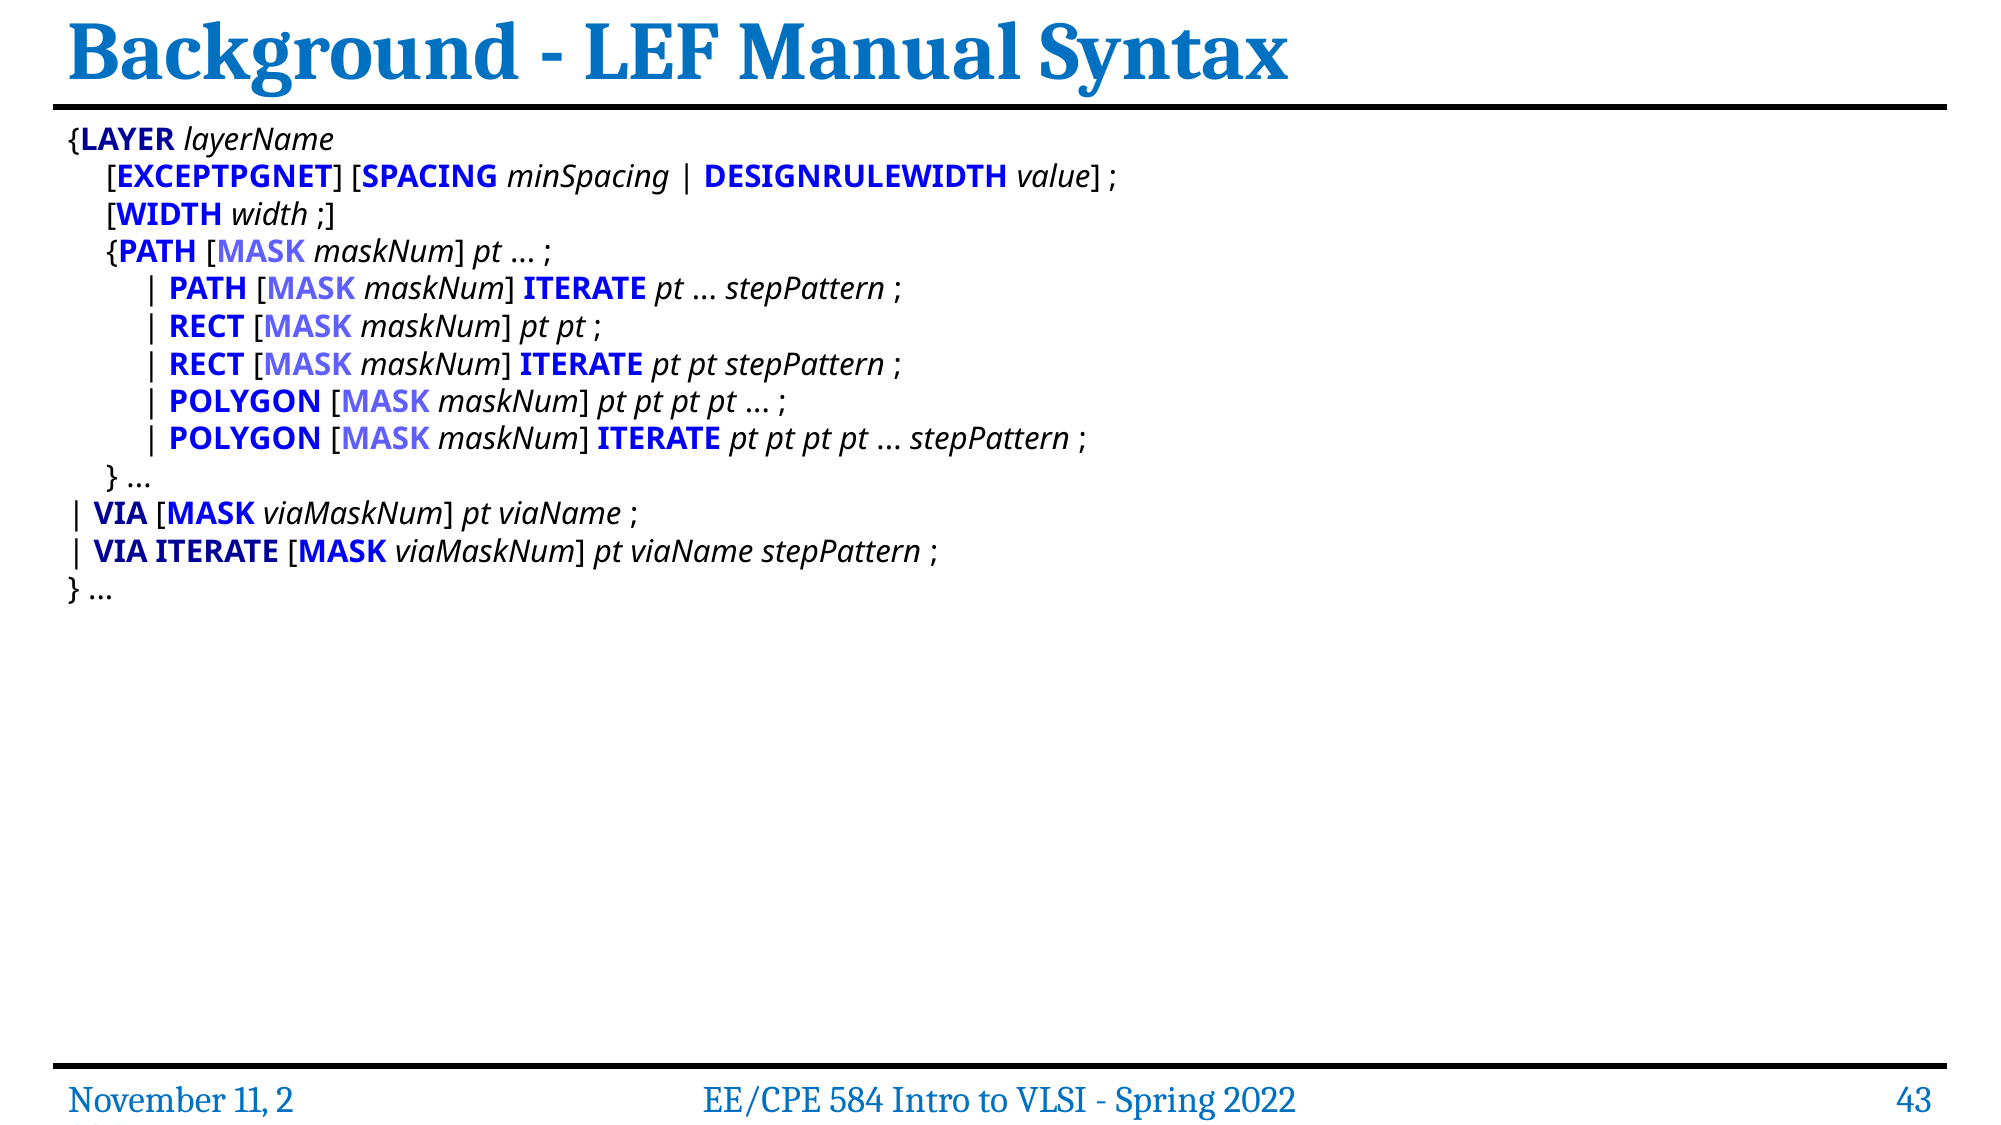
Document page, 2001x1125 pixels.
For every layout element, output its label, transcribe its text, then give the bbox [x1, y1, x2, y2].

list Background - LEF Manual Syntax [53, 0, 1947, 112]
text_box {LAYER layerName [EXCEPTPGNET] [SPACING minSpacing | DESIGNRULEWIDTH value] ; [WIDTH width ;] {PATH [MASK maskNum] pt ... ; | PATH [MASK maskNum] ITERATE pt ... stepPattern ; | RECT [MASK maskNum] pt pt ; | RECT [MASK maskNum] ITERATE pt pt stepPattern ; | POLYGON [MASK maskNum] pt pt pt pt ... ; | POLYGON [MASK maskNum] ITERATE pt pt pt pt ... stepPattern ; } ... | VIA [MASK viaMaskNum] pt viaName ; | VIA ITERATE [MASK viaMaskNum] pt viaName stepPattern ; } ... [53, 111, 1791, 1066]
